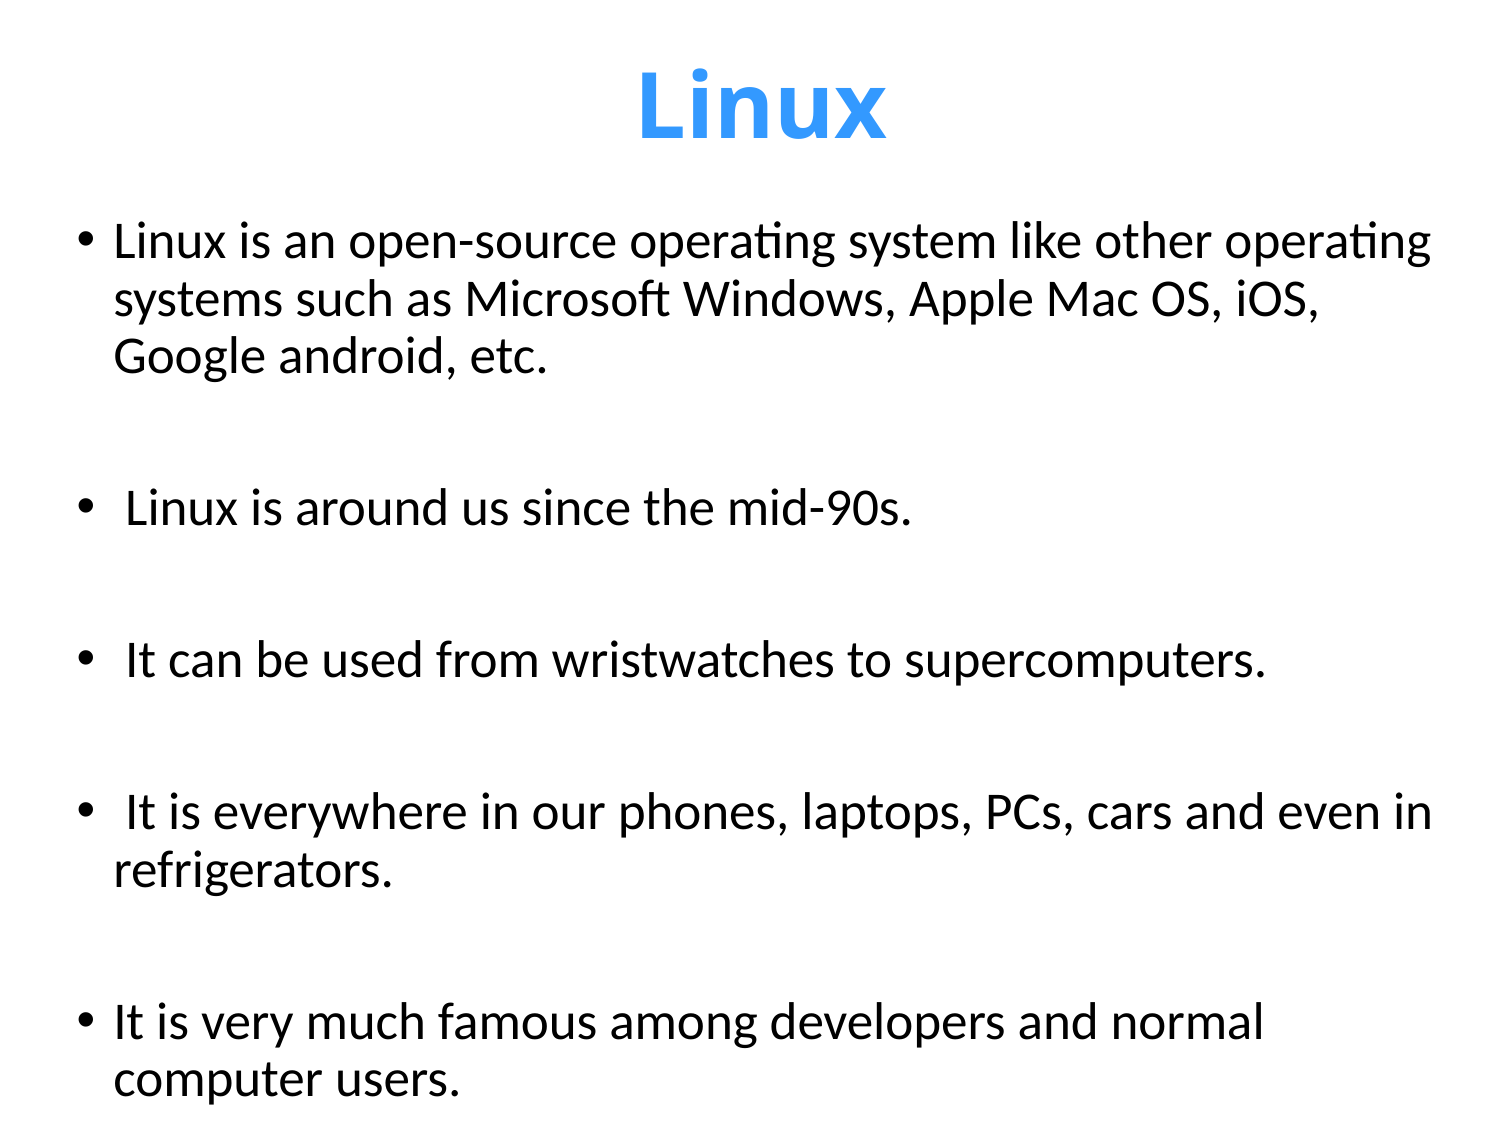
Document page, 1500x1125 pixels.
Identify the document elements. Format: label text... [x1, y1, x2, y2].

title Linux [125, 0, 1397, 205]
list Linux is an open-source operating system like other operating systems such as Microsoft Windows, Apple Mac OS, iOS, Google android, etc. Linux is around us since the mid-90s. It can be used from wristwatches to supercomputers. It is everywhere in our phones, laptops, PCs, cars and even in refrigerators. It is very much famous among developers and normal computer users. [61, 205, 1475, 1117]
